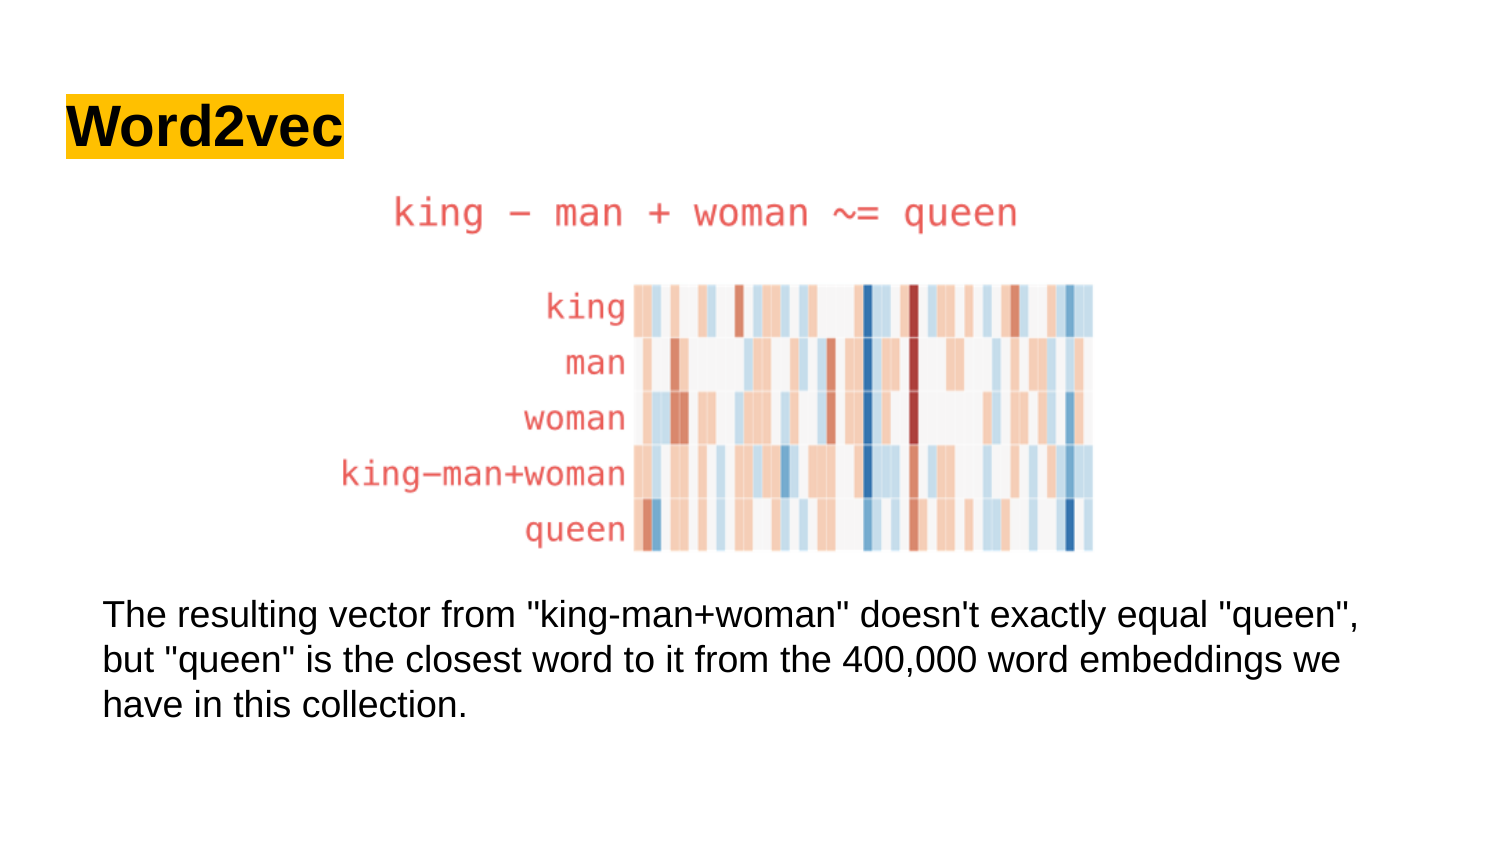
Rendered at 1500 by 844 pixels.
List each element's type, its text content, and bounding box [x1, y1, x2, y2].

text_box The resulting vector from "king-man+woman" doesn't exactly equal "queen", but "queen" is the closest word to it from the 400,000 word embeddings we have in this collection. [87, 575, 1404, 741]
picture [331, 181, 1169, 562]
title Word2vec [51, 72, 1449, 167]
